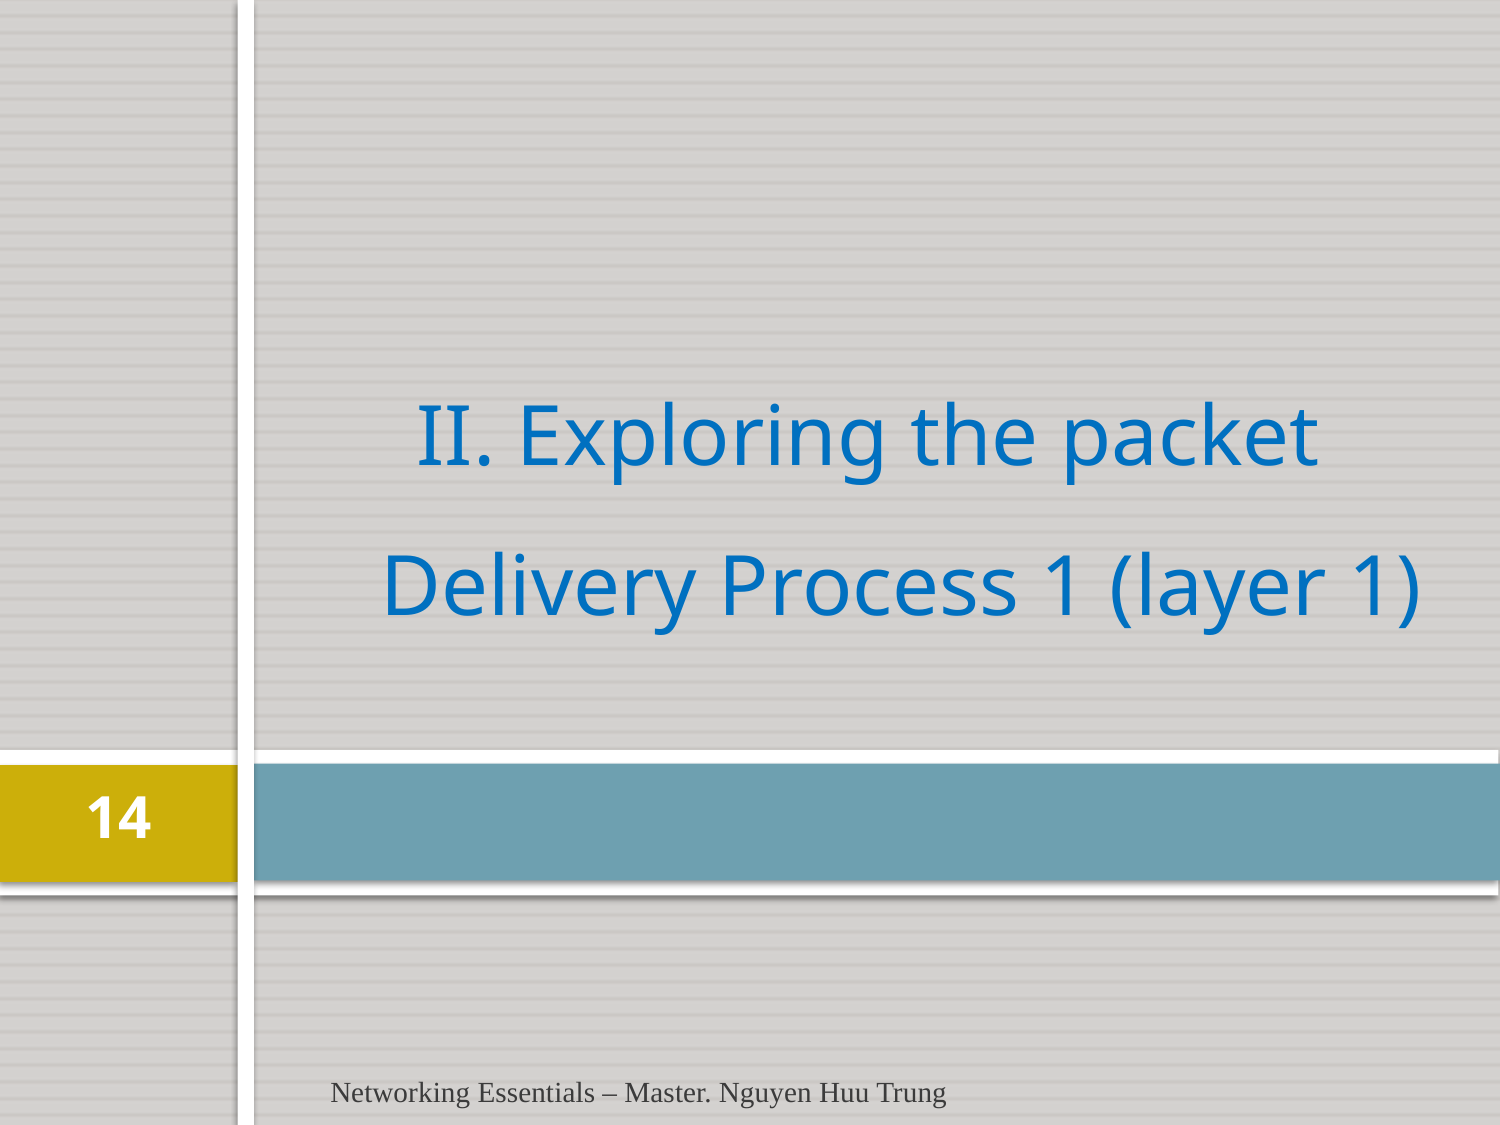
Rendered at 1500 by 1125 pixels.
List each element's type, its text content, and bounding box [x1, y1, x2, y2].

slide_number 14 [0, 765, 238, 875]
text_box II. Exploring the packet Delivery Process 1 (layer 1) [262, 324, 1475, 640]
footer Networking Essentials – Master. Nguyen Huu Trung [0, 1071, 963, 1110]
